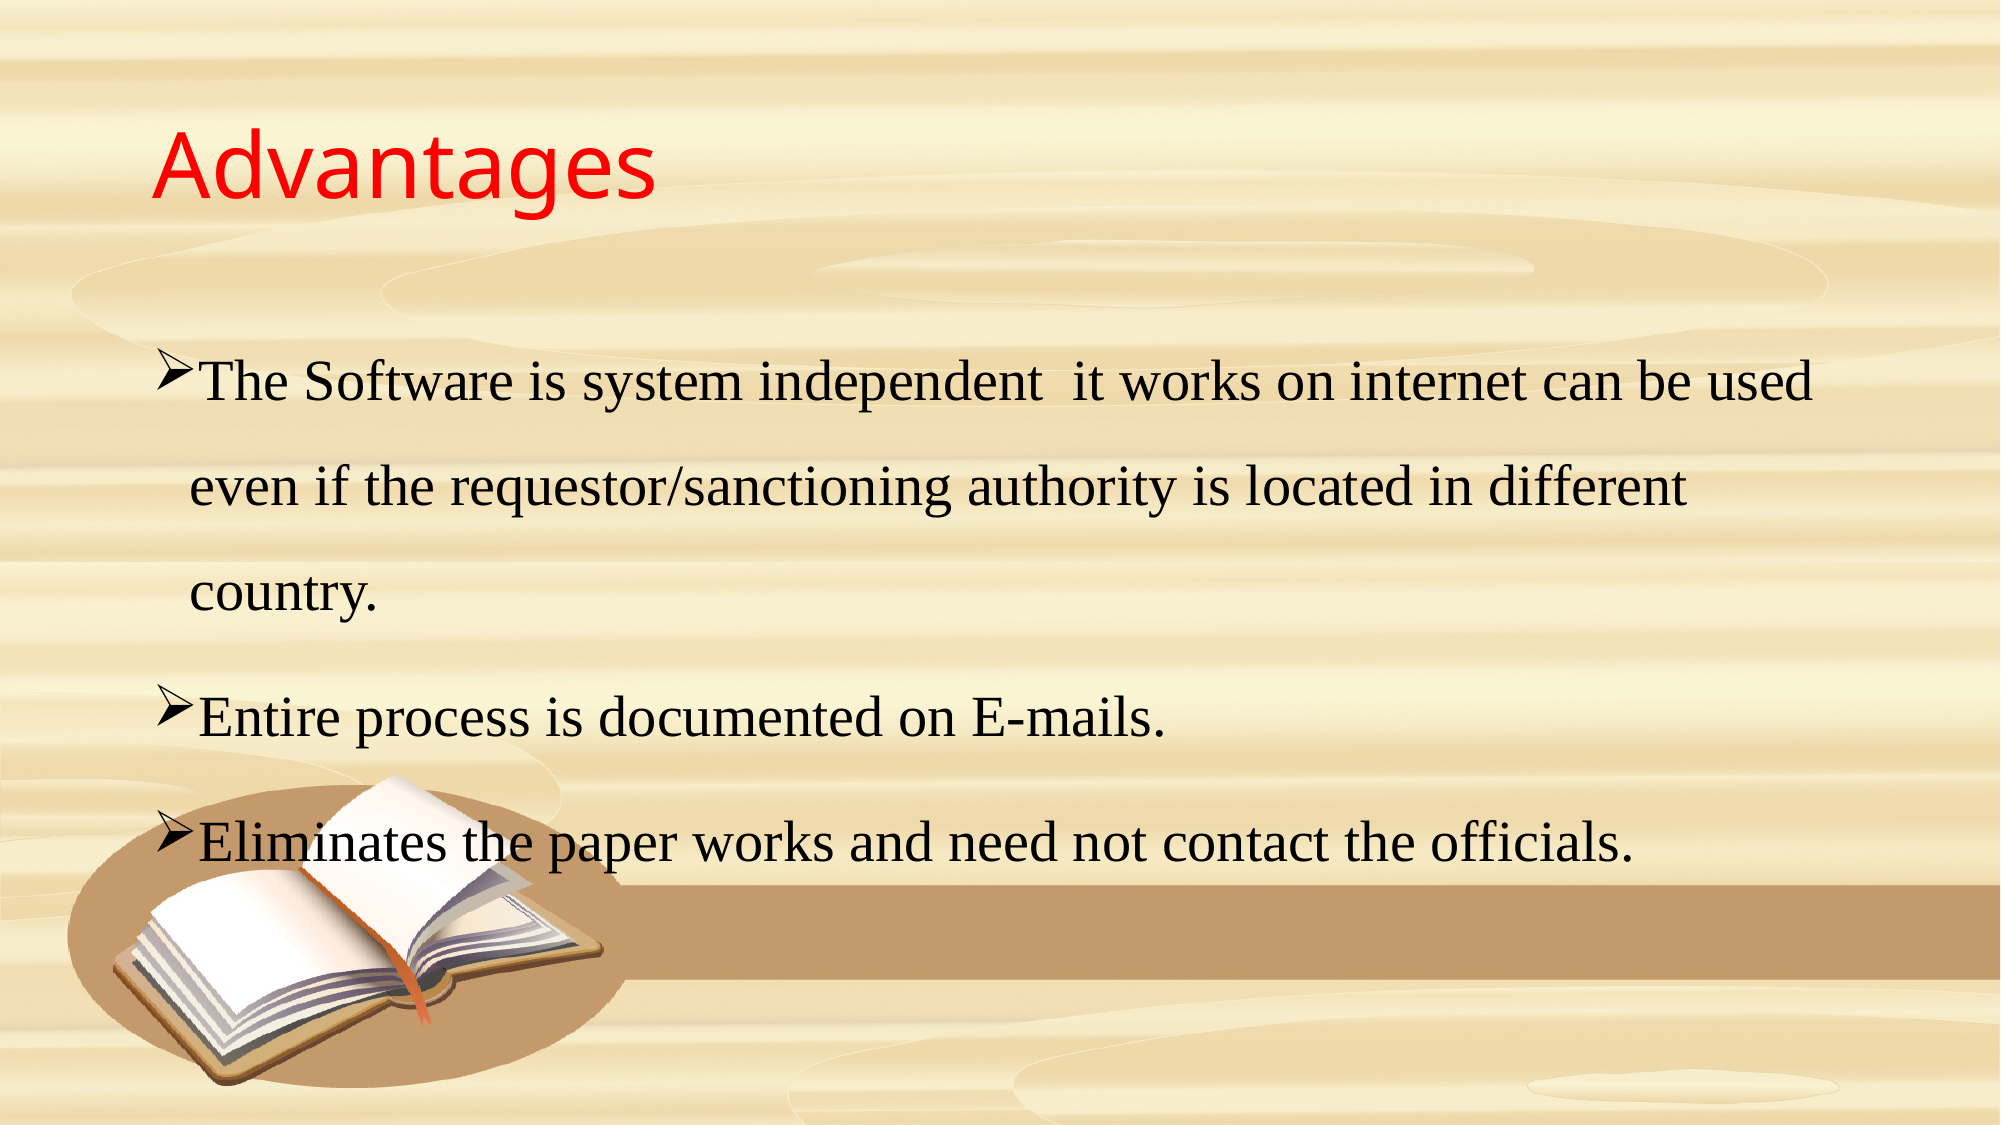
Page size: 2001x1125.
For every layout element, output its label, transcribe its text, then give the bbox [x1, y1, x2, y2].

picture [0, 0, 2001, 1125]
title Advantages [137, 59, 1863, 278]
list The Software is system independent it works on internet can be used even if the requestor/sanctioning authority is located in different country. Entire process is documented on E-mails. Eliminates the paper works and need not contact the officials. [137, 299, 1863, 1014]
